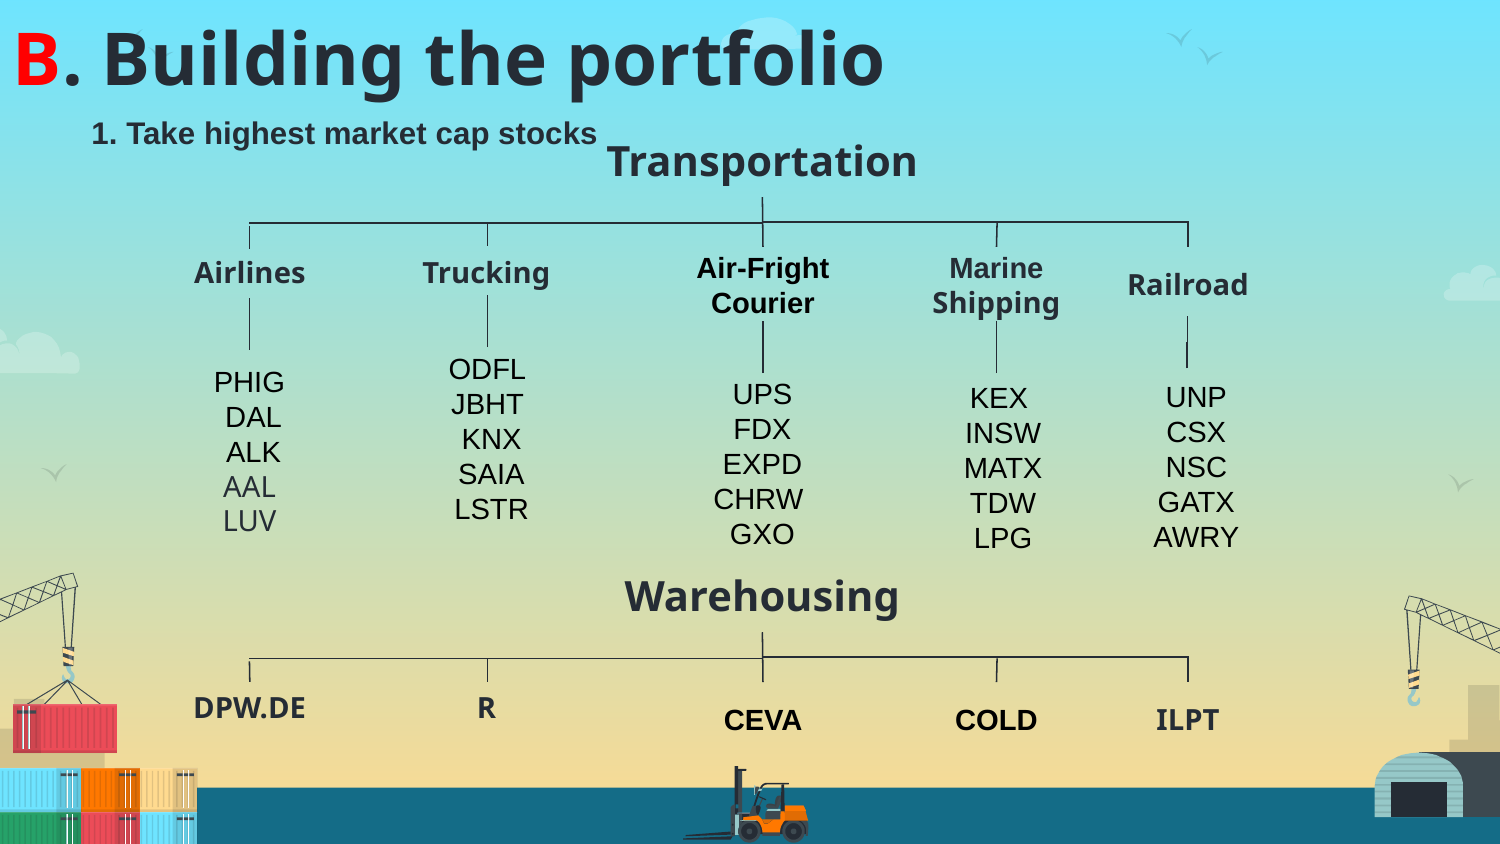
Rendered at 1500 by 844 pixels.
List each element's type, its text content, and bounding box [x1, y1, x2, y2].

text_box B. Building the portfolio [0, 0, 946, 111]
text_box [125, 557, 1313, 757]
text_box 1. Take highest market cap stocks [76, 106, 897, 159]
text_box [125, 122, 1313, 557]
